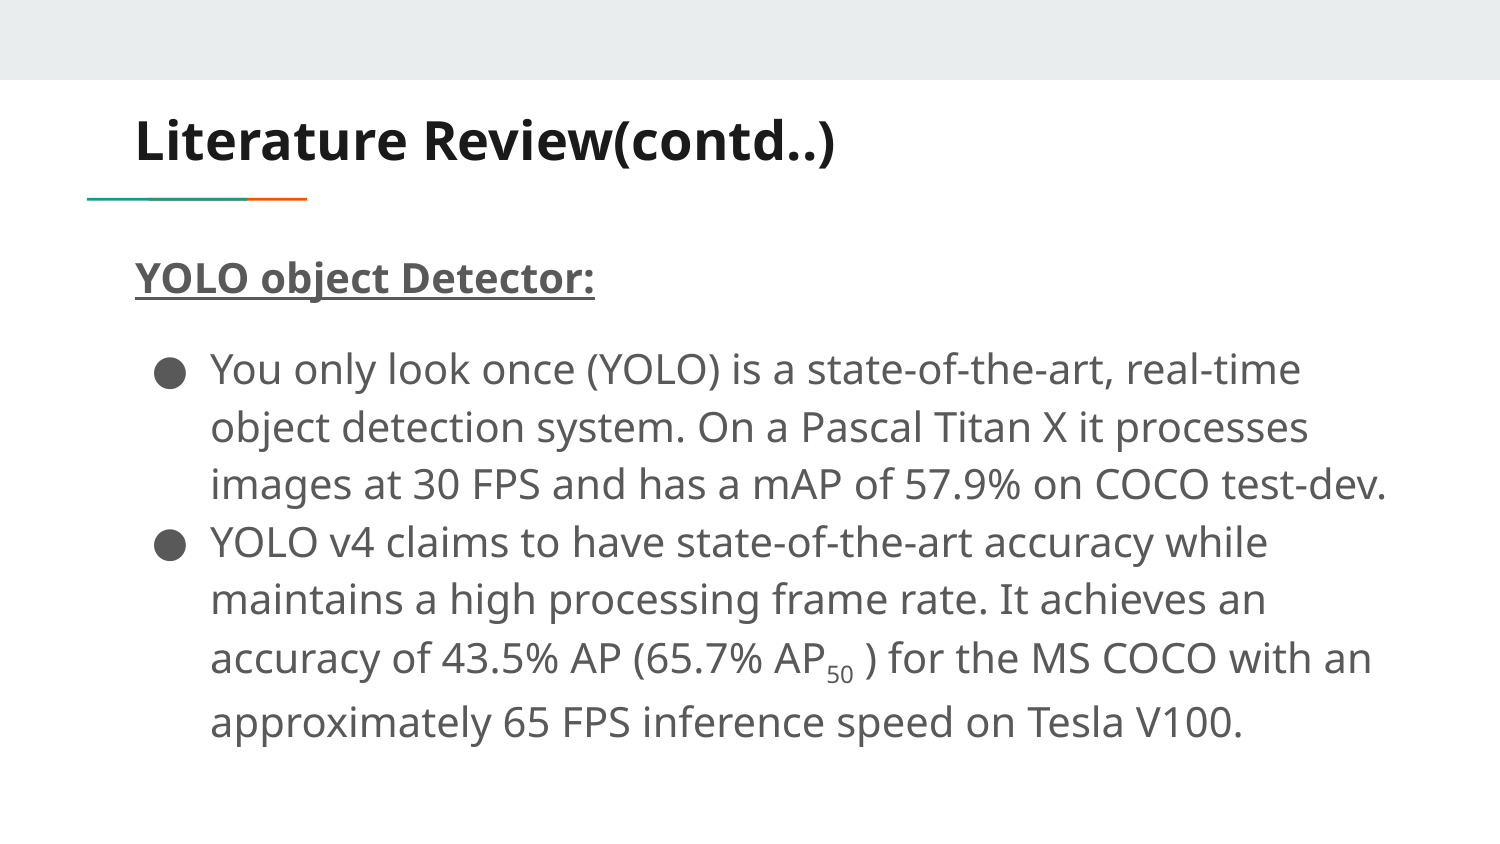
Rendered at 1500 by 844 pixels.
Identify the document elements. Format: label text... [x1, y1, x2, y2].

title Literature Review(contd..) [119, 91, 1381, 180]
list YOLO object Detector: You only look once (YOLO) is a state-of-the-art, real-time object detection system. On a Pascal Titan X it processes images at 30 FPS and has a mAP of 57.9% on COCO test-dev. YOLO v4 claims to have state-of-the-art accuracy while maintains a high processing frame rate. It achieves an accuracy of 43.5% AP (65.7% AP50 ) for the MS COCO with an approximately 65 FPS inference speed on Tesla V100. [120, 229, 1405, 791]
